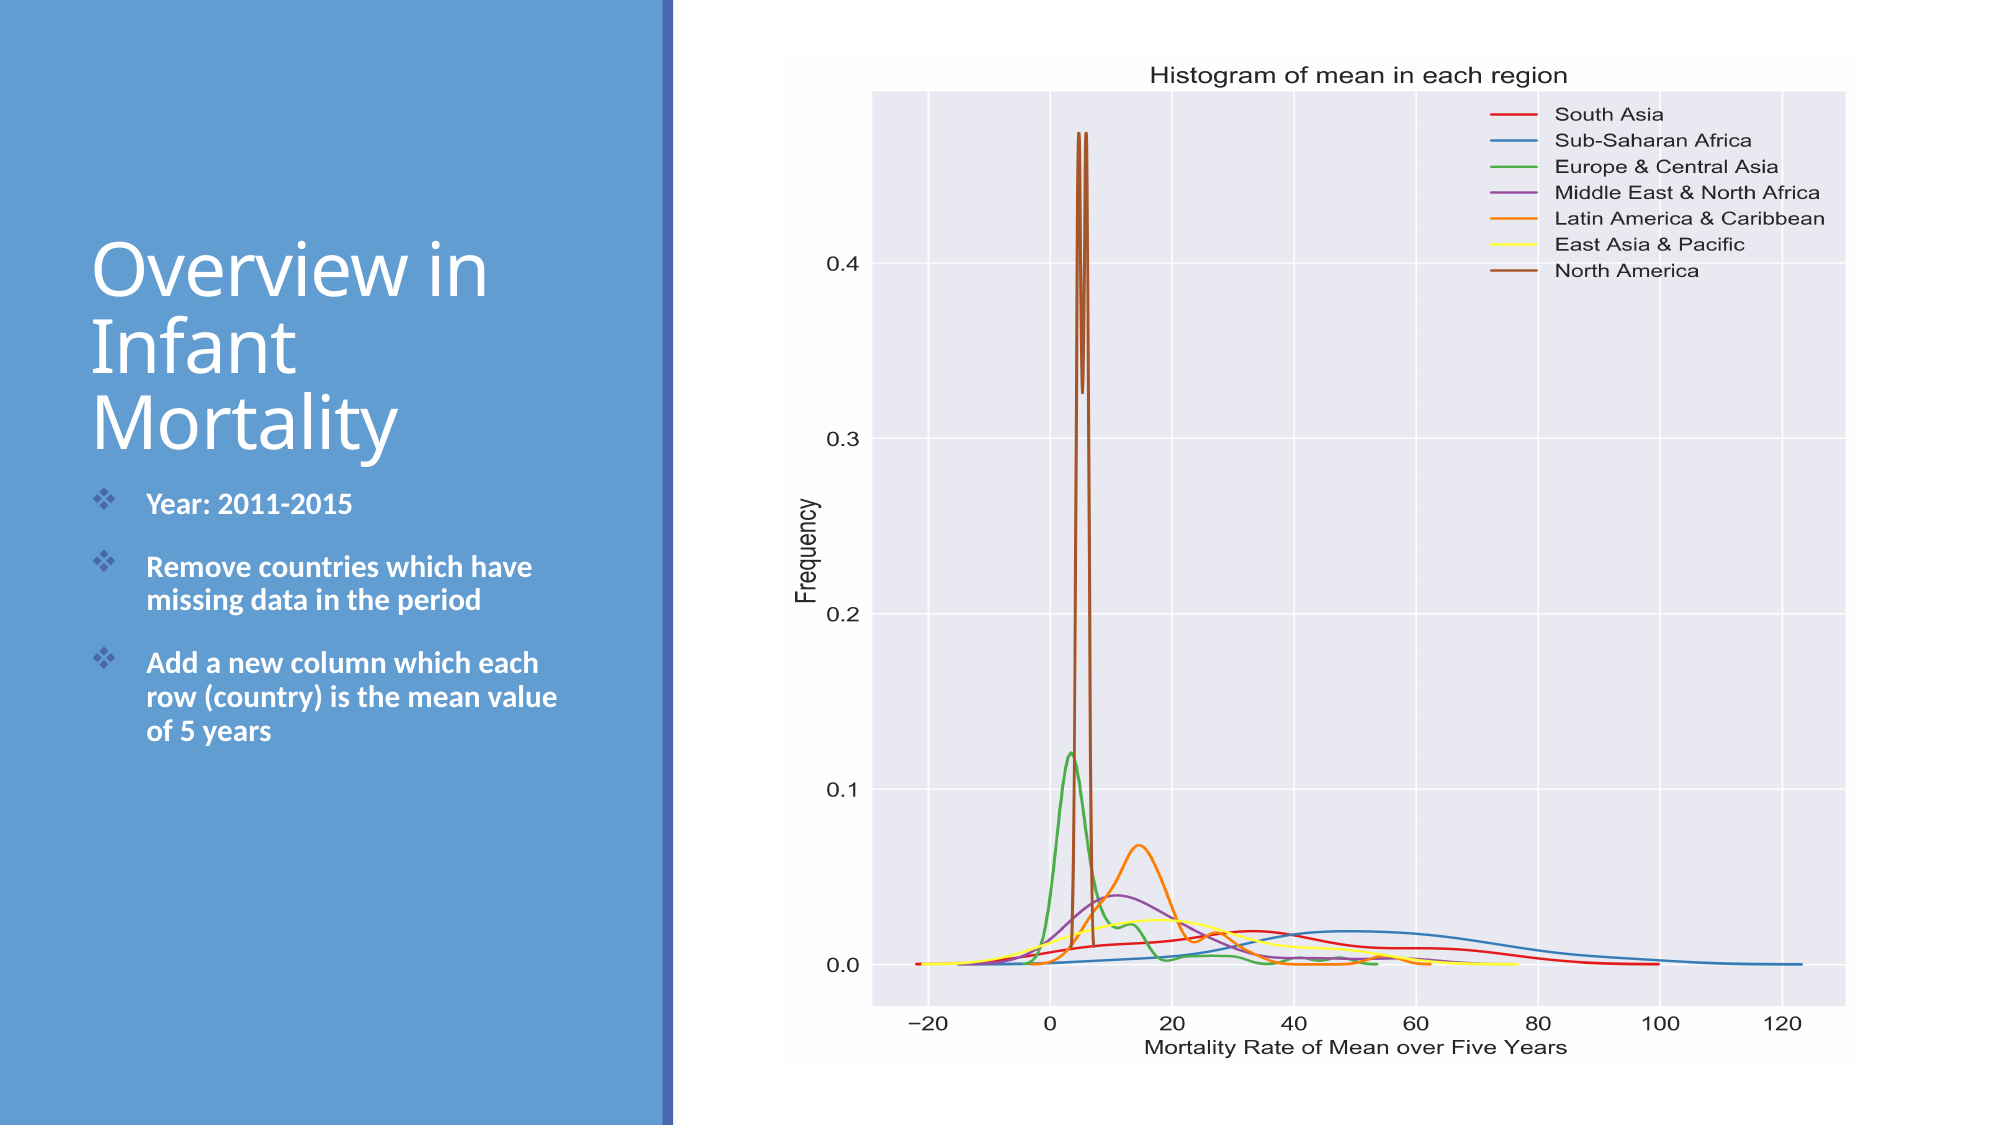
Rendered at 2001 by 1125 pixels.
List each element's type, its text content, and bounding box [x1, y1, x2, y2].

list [779, 55, 1858, 1068]
list Year: 2011-2015 Remove countries which have missing data in the period Add a new column which each row (country) is the mean value of 5 years [75, 479, 600, 1035]
title Overview in Infant Mortality [75, 97, 600, 473]
